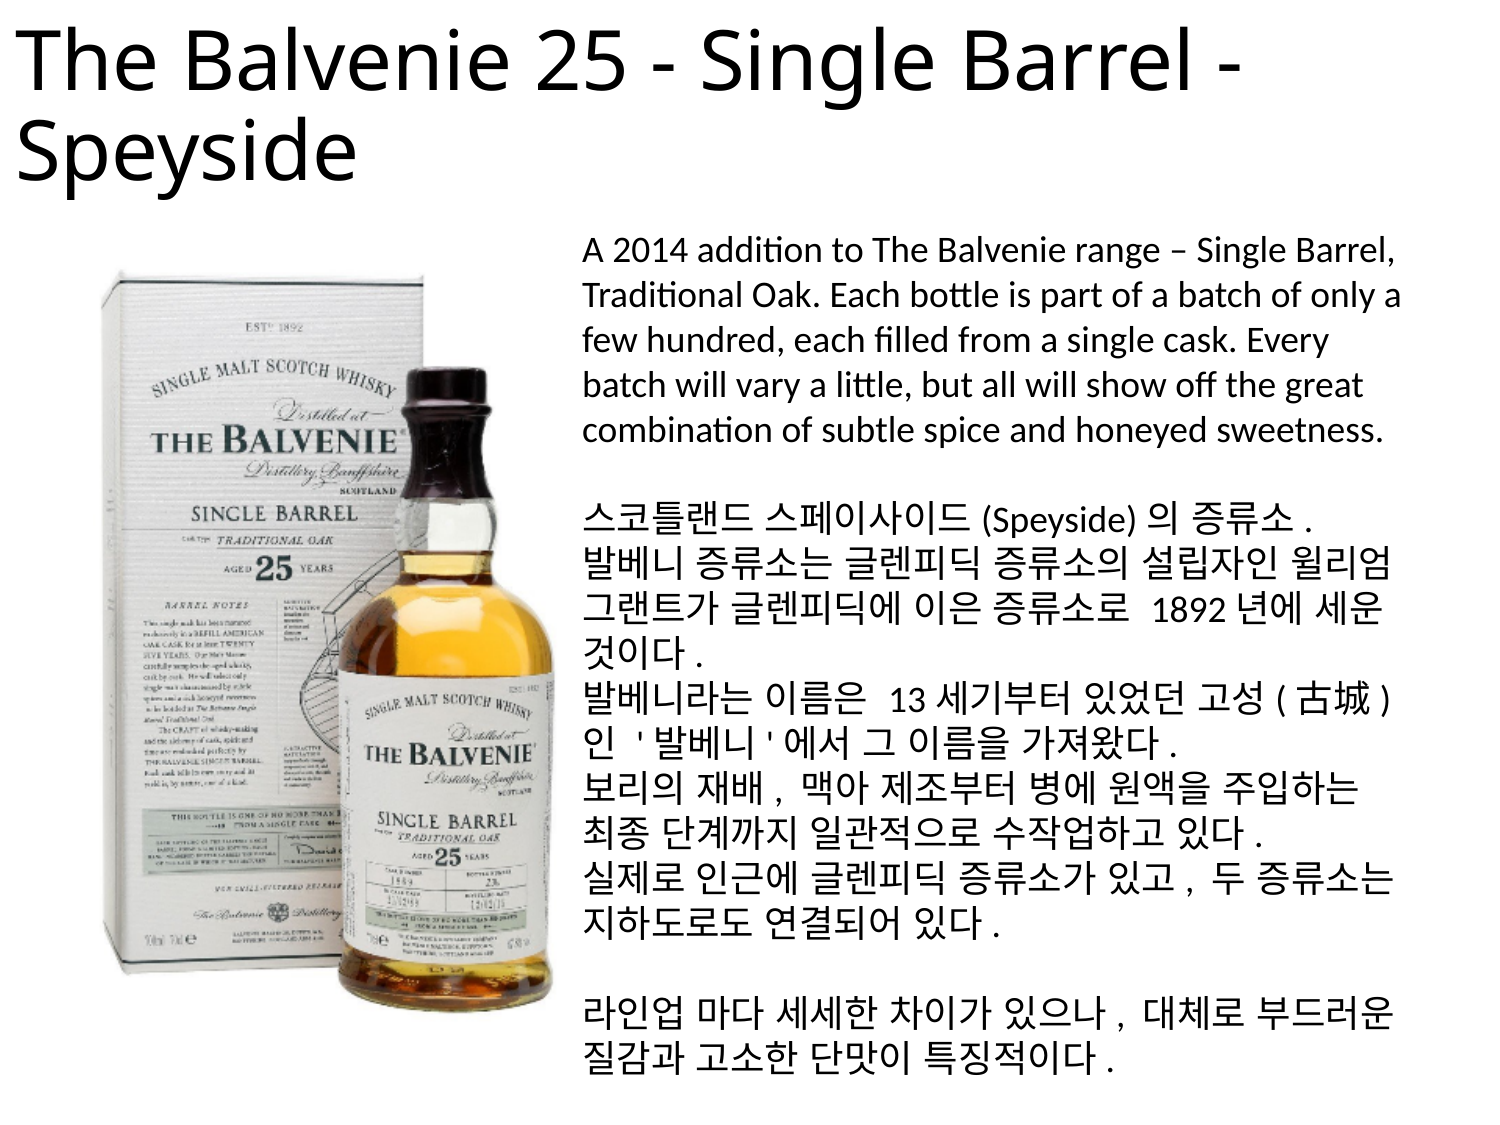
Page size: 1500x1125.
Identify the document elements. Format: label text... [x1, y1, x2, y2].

text_box A 2014 addition to The Balvenie range – Single Barrel, Traditional Oak. Each bottle is part of a batch of only a few hundred, each filled from a single cask. Every batch will vary a little, but all will show off the great combination of subtle spice and honeyed sweetness. 스코틀랜드 스페이사이드(Speyside)의 증류소. 발베니 증류소는 글렌피딕 증류소의 설립자인 윌리엄 그랜트가 글렌피딕에 이은 증류소로 1892년에 세운 것이다. 발베니라는 이름은 13세기부터 있었던 고성(古城)인 '발베니'에서 그 이름을 가져왔다. 보리의 재배, 맥아 제조부터 병에 원액을 주입하는 최종 단계까지 일관적으로 수작업하고 있다. 실제로 인근에 글렌피딕 증류소가 있고, 두 증류소는 지하도로도 연결되어 있다. 라인업 마다 세세한 차이가 있으나, 대체로 부드러운 질감과 고소한 단맛이 특징적이다. [567, 218, 1435, 1088]
title The Balvenie 25 - Single Barrel -Speyside [0, 0, 1500, 218]
picture [28, 229, 647, 1054]
